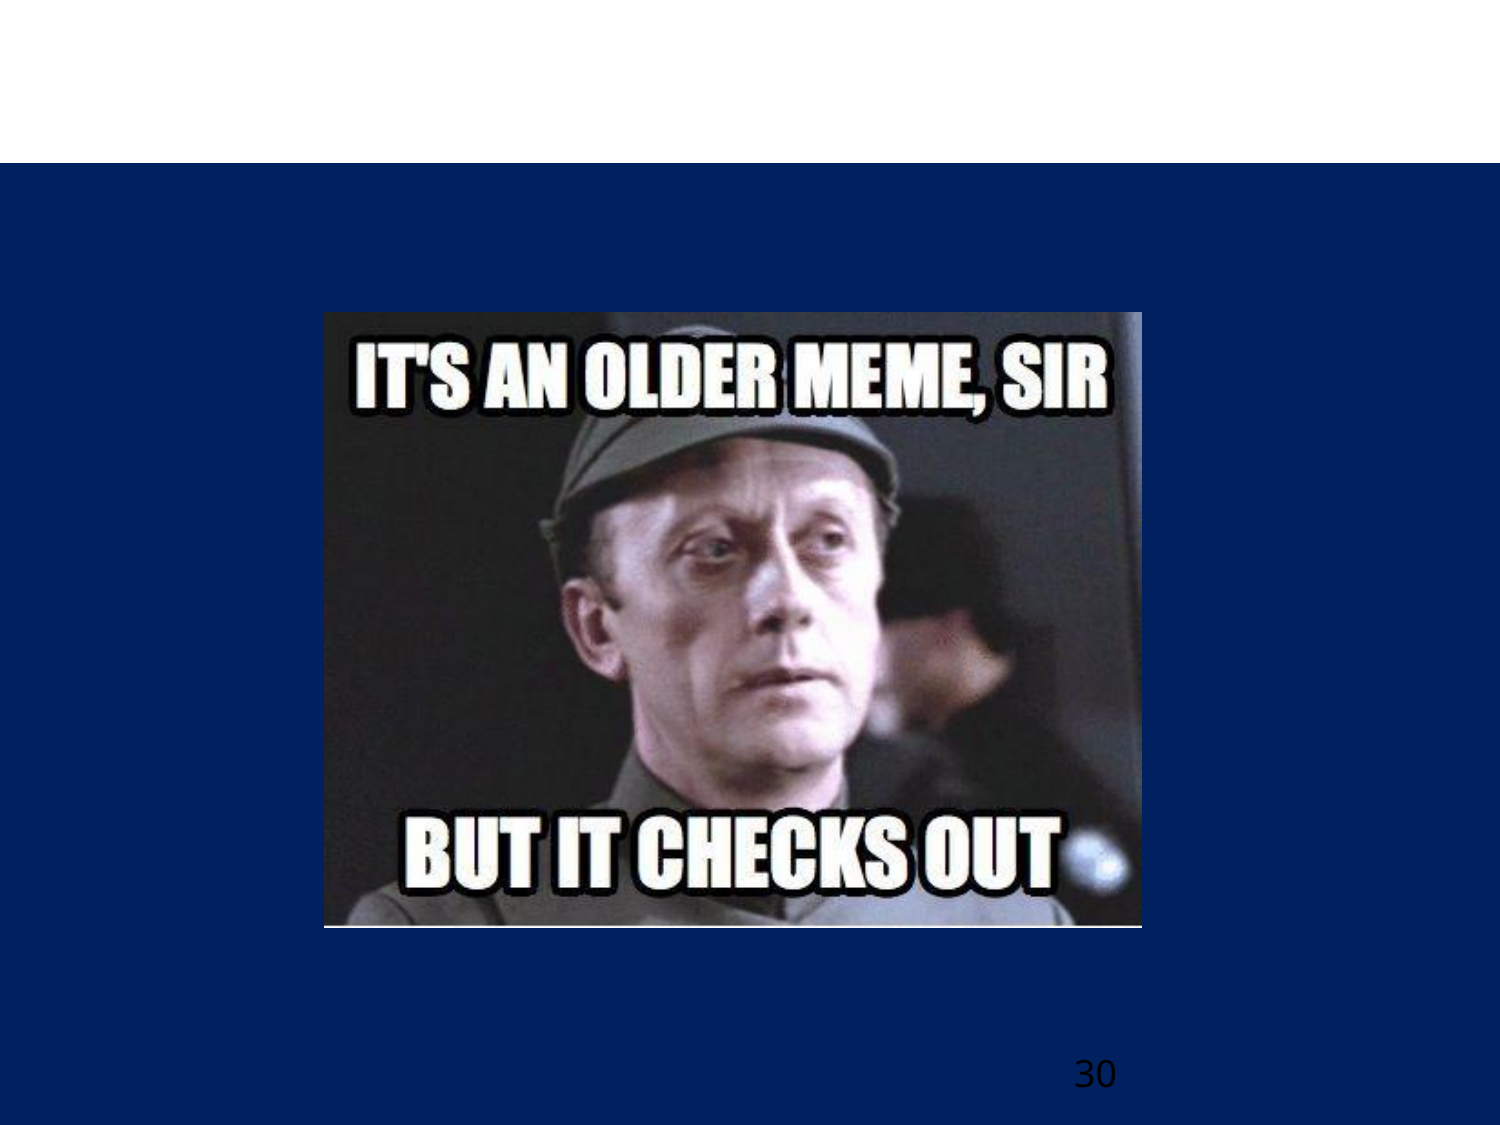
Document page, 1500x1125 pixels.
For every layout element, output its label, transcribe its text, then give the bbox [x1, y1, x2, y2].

picture [324, 312, 1142, 928]
slide_number 30 [1059, 1042, 1397, 1103]
